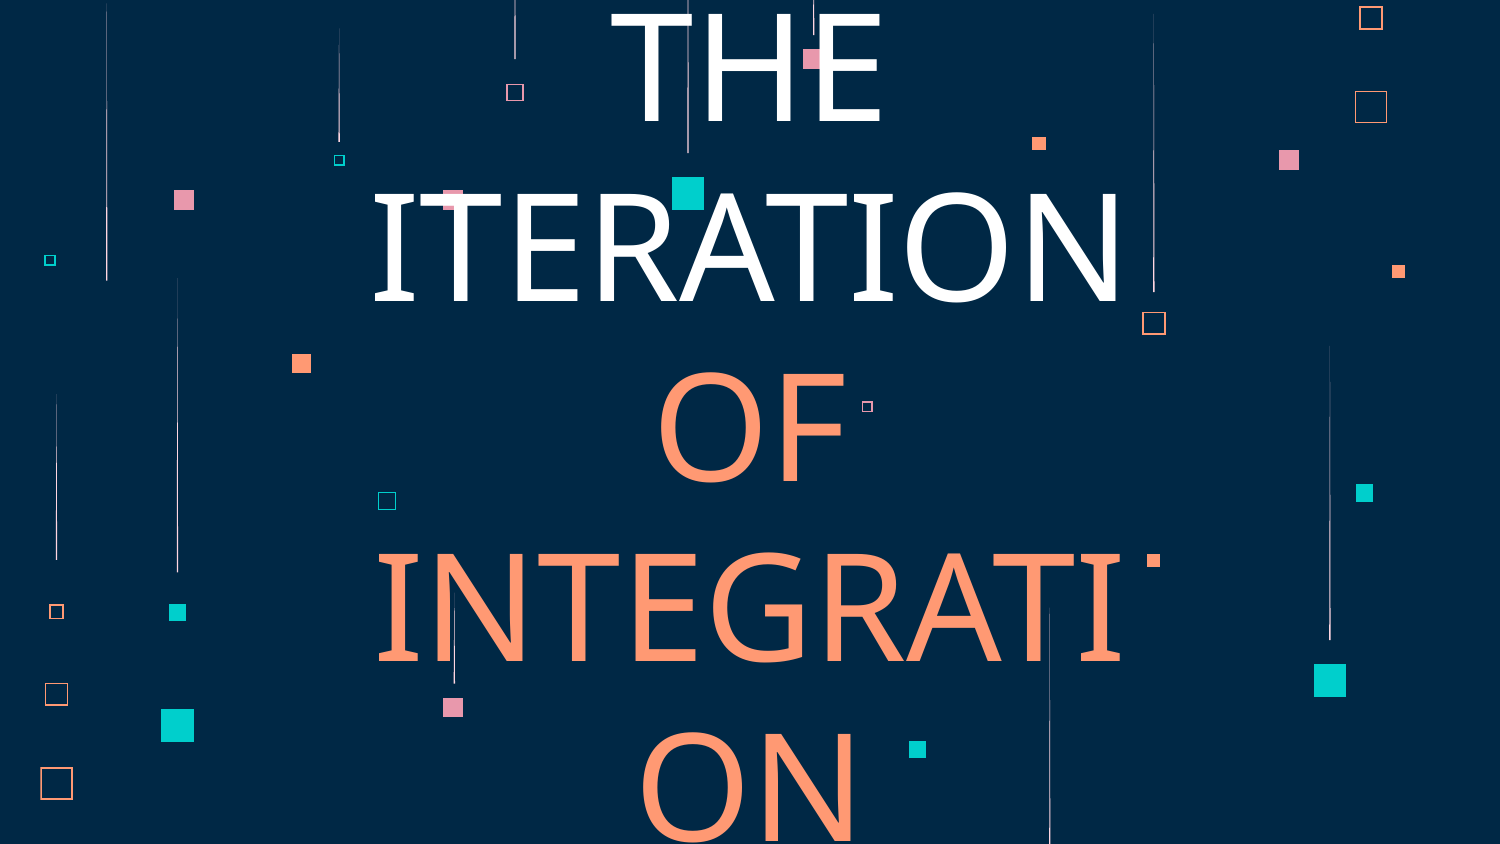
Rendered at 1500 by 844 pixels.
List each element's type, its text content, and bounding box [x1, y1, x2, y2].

title THE ITERATION OF INTEGRATION [334, 245, 1166, 599]
